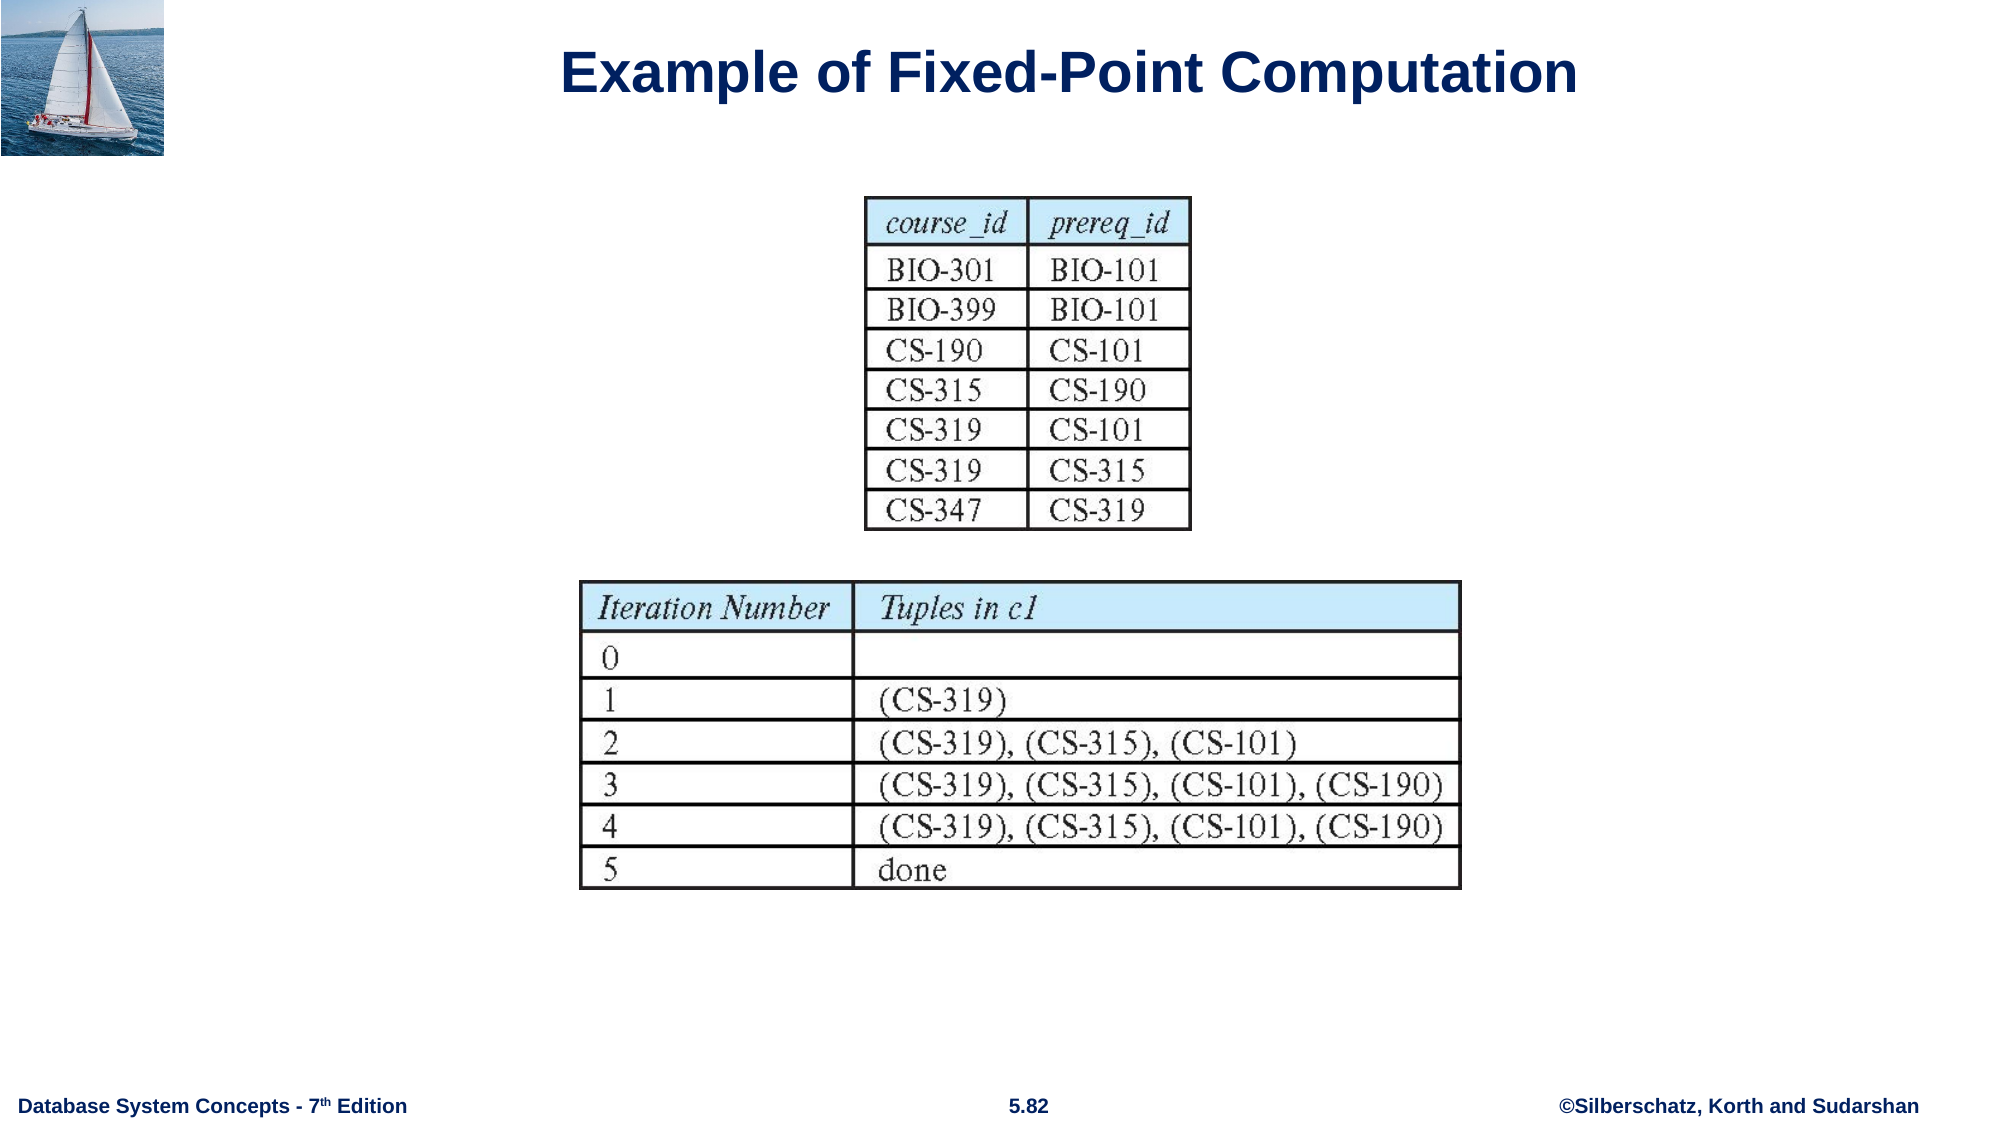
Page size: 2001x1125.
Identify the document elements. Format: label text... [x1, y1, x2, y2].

picture [864, 196, 1192, 531]
title Example of Fixed-Point Computation [407, 11, 1734, 113]
picture [579, 580, 1463, 890]
picture [1, 0, 164, 156]
